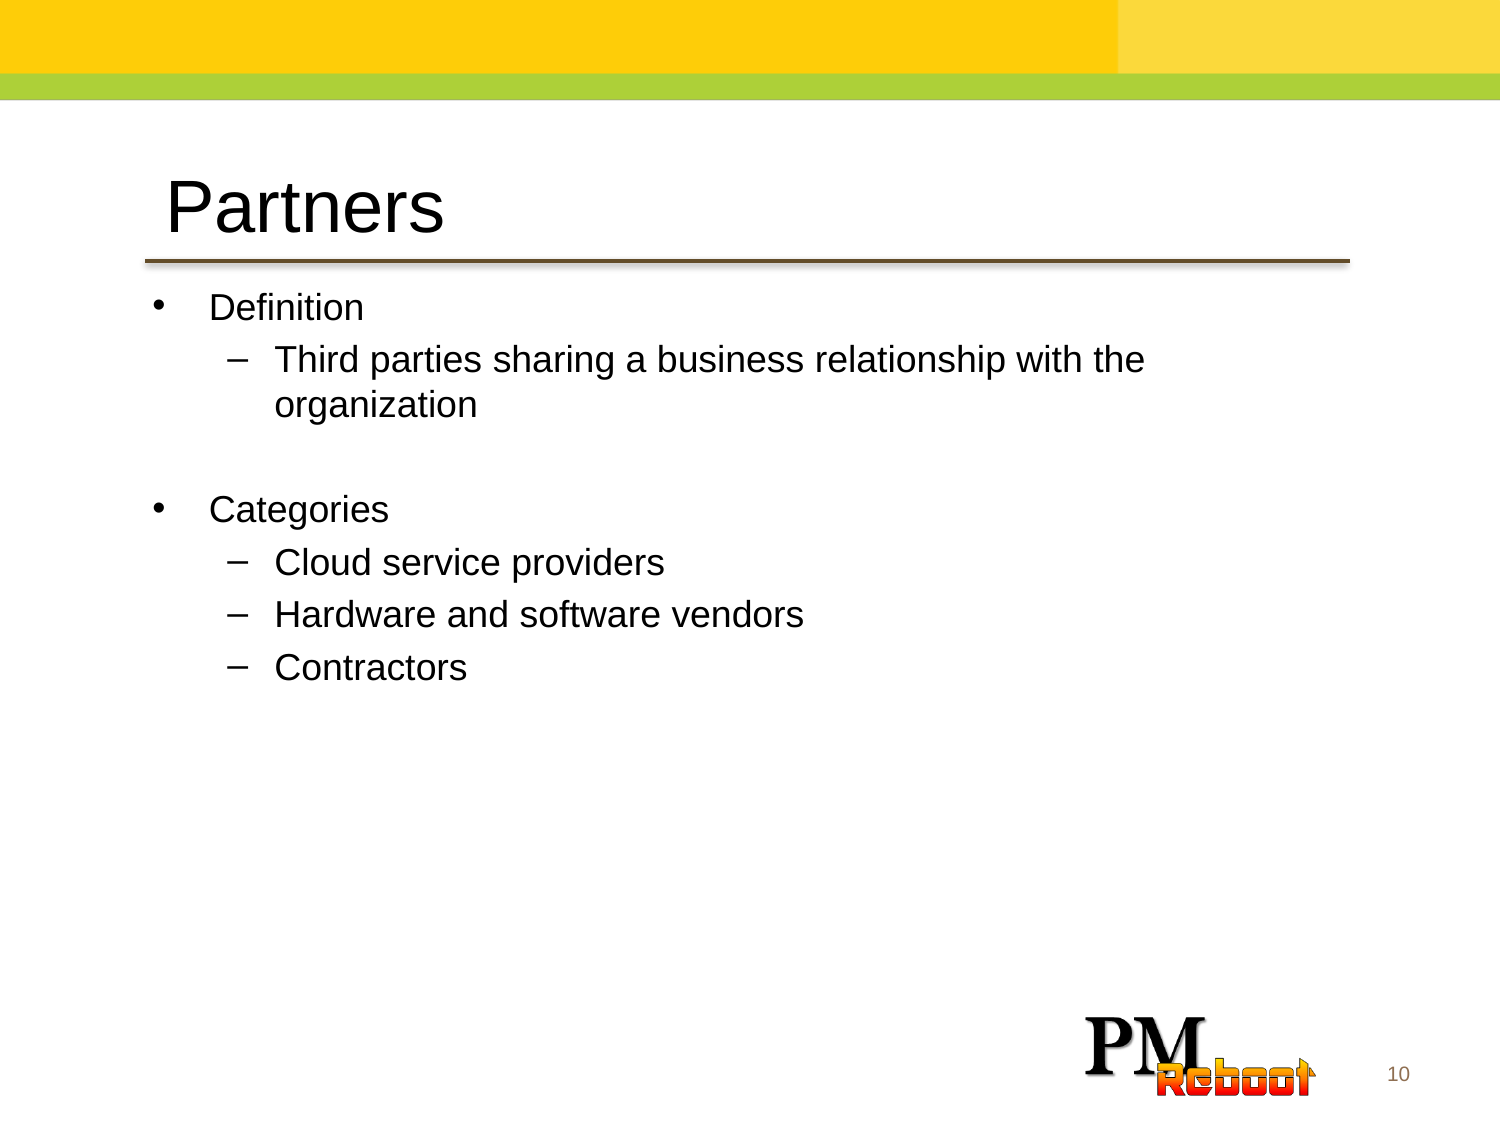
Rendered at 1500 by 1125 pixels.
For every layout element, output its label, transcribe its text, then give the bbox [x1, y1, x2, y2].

slide_number 10 [1074, 1042, 1425, 1103]
title Partners [150, 149, 1016, 255]
picture [0, 0, 1500, 1125]
list Definition Third parties sharing a business relationship with the organization Categories Cloud service providers Hardware and software vendors Contractors [137, 275, 1363, 868]
